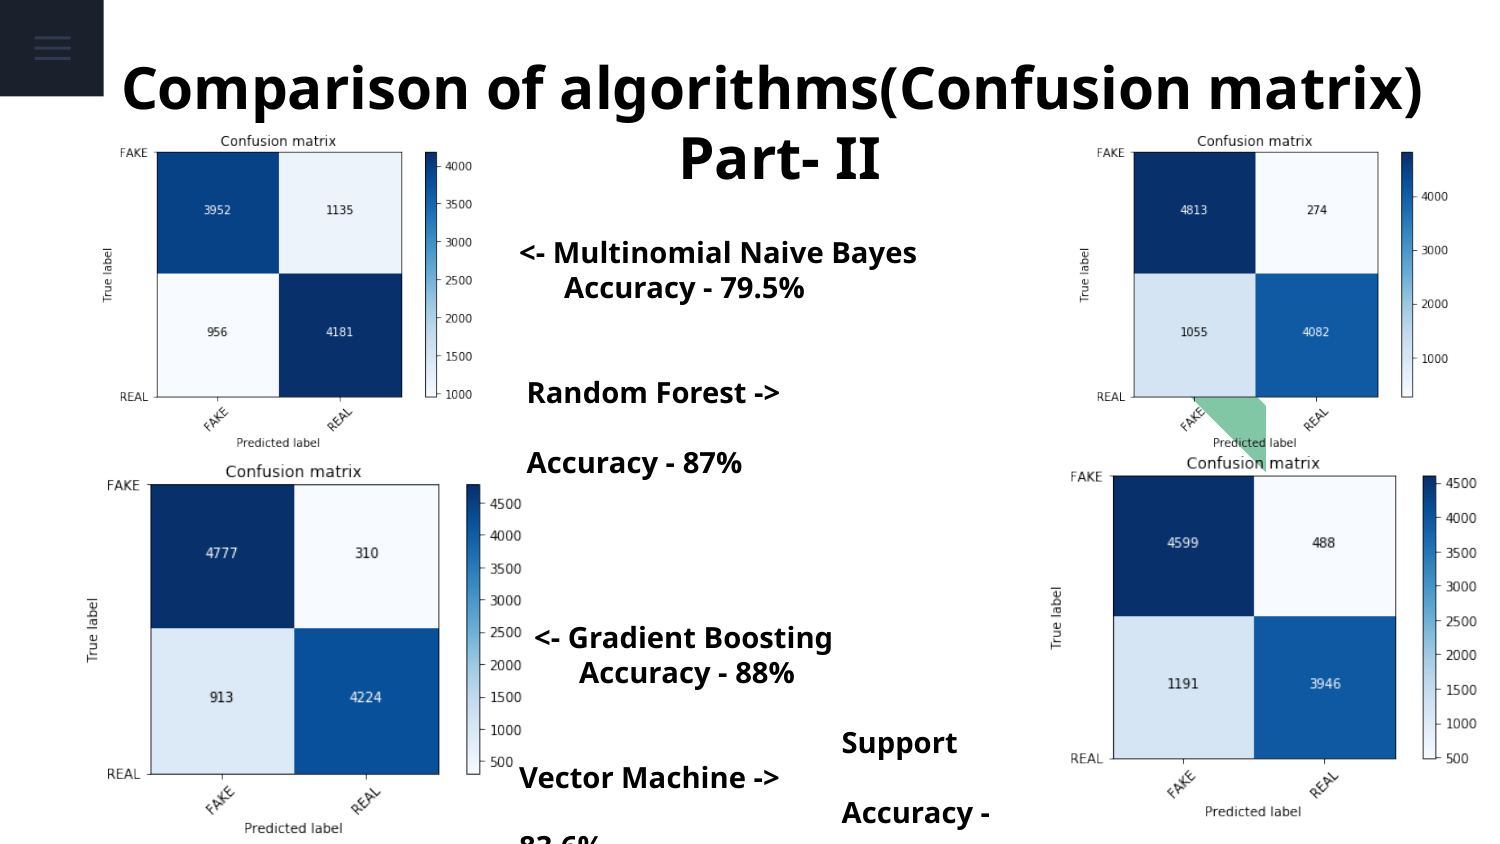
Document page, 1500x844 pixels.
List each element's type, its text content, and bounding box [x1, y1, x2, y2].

title Comparison of algorithms(Confusion matrix) Part- II [79, 22, 1481, 221]
picture [1043, 126, 1486, 828]
picture [78, 126, 531, 844]
text_box <- Multinomial Naive Bayes Accuracy - 79.5% Random Forest -> Accuracy - 87% <- Gradient Boosting Accuracy - 88% Support Vector Machine -> Accuracy - 83.6% [504, 219, 1057, 769]
